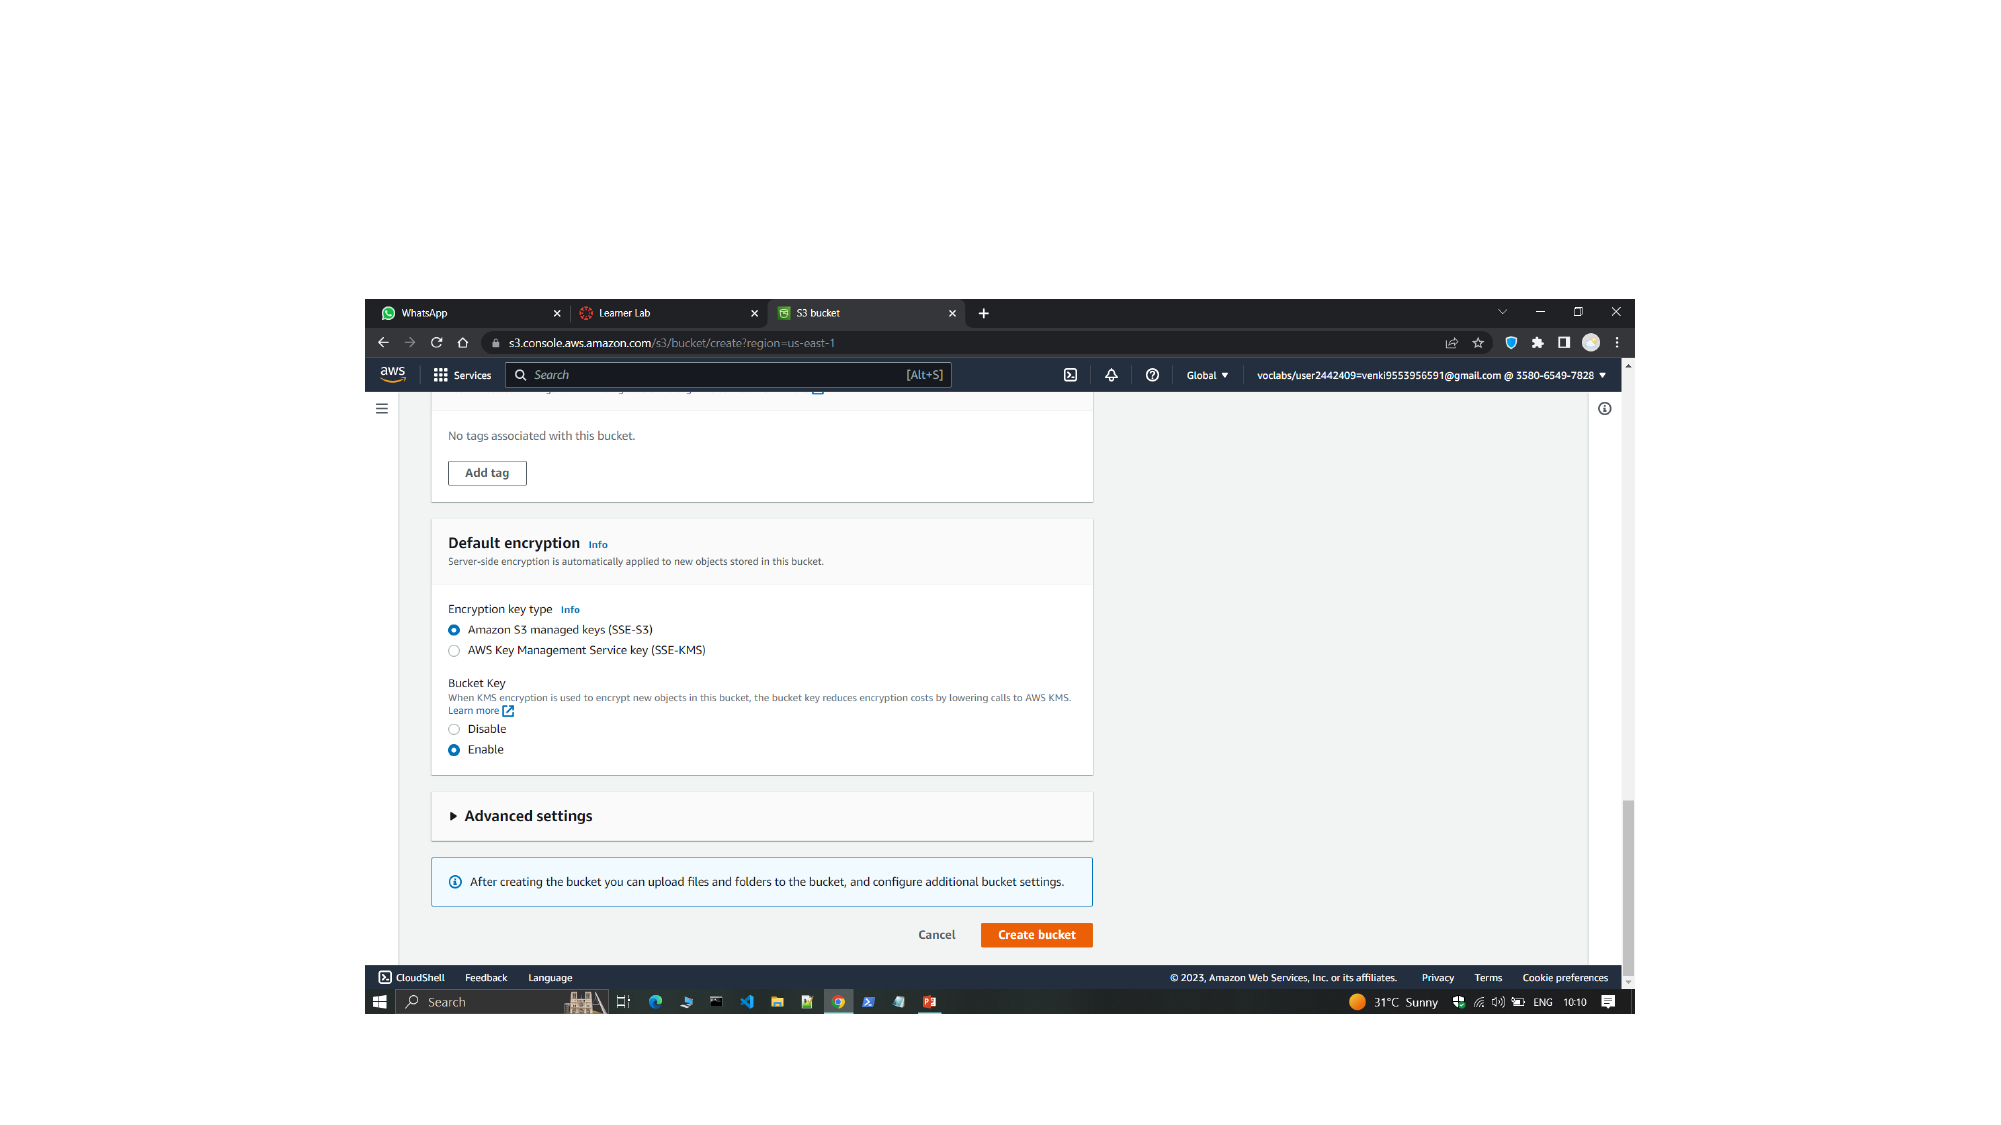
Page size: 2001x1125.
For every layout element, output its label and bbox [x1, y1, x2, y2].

list [365, 299, 1635, 1014]
